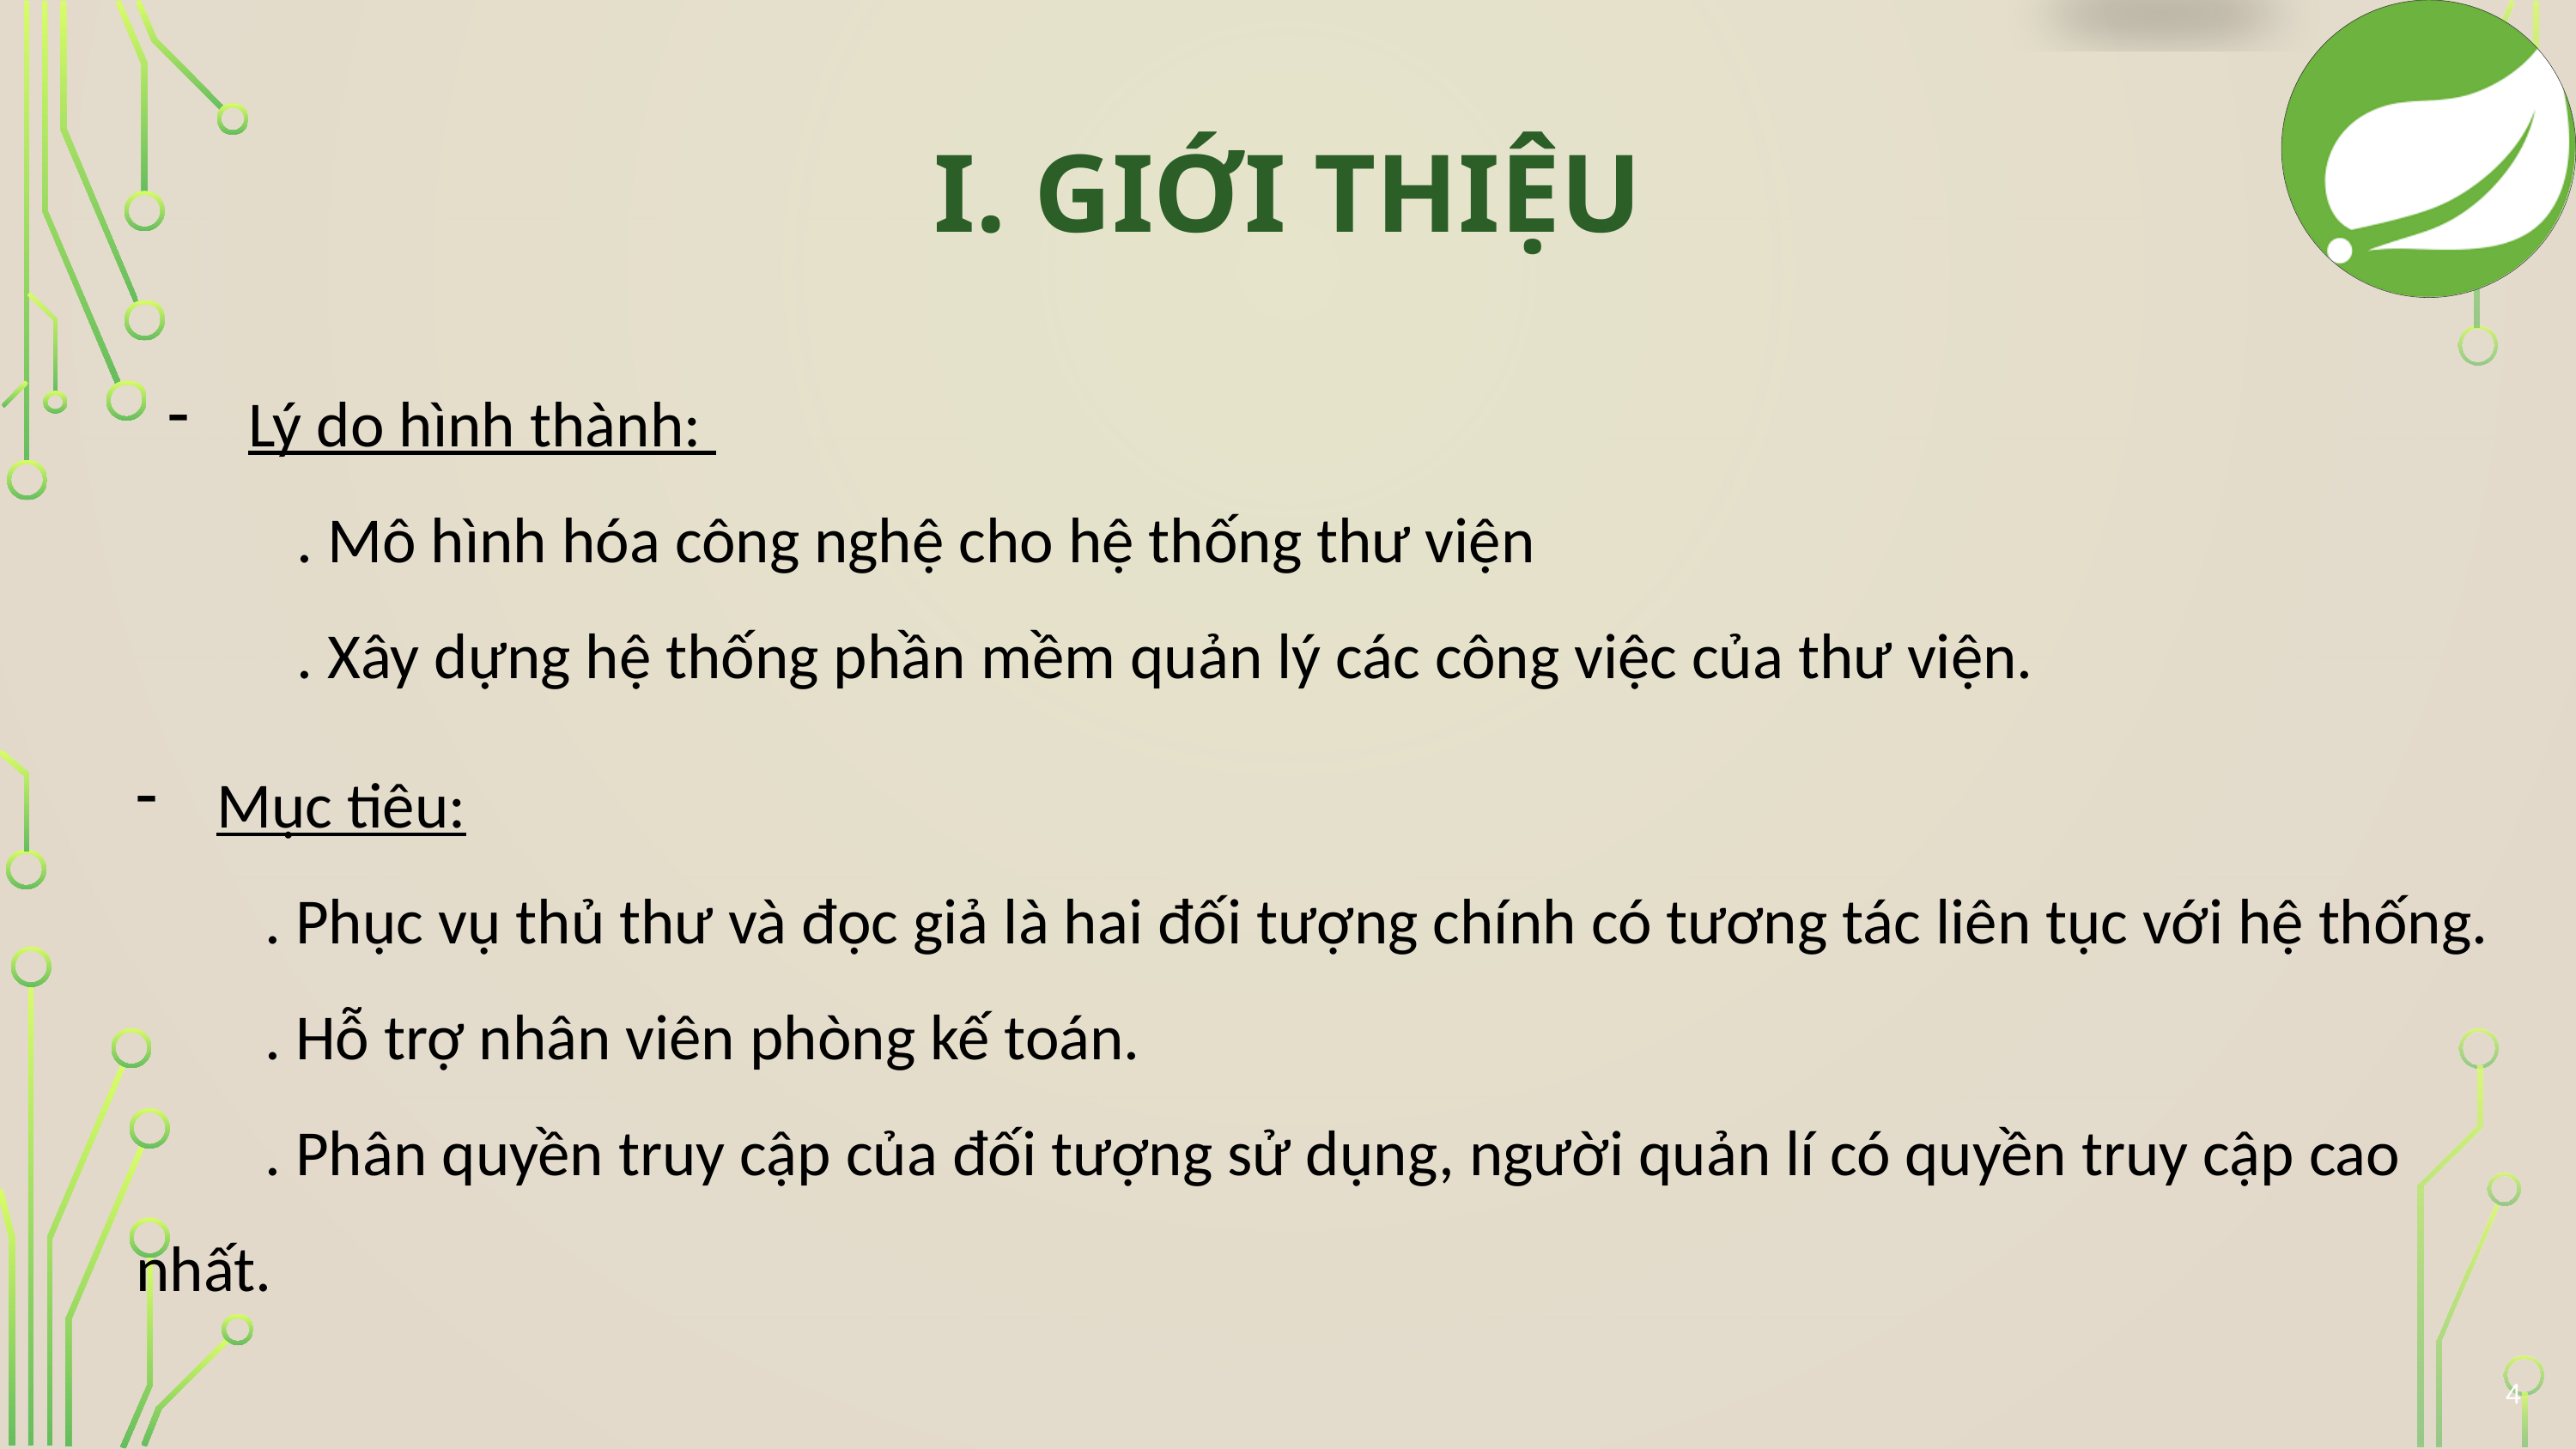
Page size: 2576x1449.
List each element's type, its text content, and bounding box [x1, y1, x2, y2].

text_box I. GIỚI THIỆU [644, 118, 1932, 261]
text_box Lý do hình thành: . Mô hình hóa công nghệ cho hệ thống thư viện . Xây dựng hệ thống phần mềm quản lý các công việc của thư viện. [155, 316, 2421, 718]
text_box Mục tiêu: . Phục vụ thủ thư và đọc giả là hai đối tượng chính có tương tác liên tục với hệ thống. . Hỗ trợ nhân viên phòng kế toán. . Phân quyền truy cập của đối tượng sử dụng, người quản lí có quyền truy cập cao nhất. [123, 718, 2535, 1389]
slide_number 4 [2371, 1389, 2535, 1431]
picture [2281, 0, 2576, 298]
